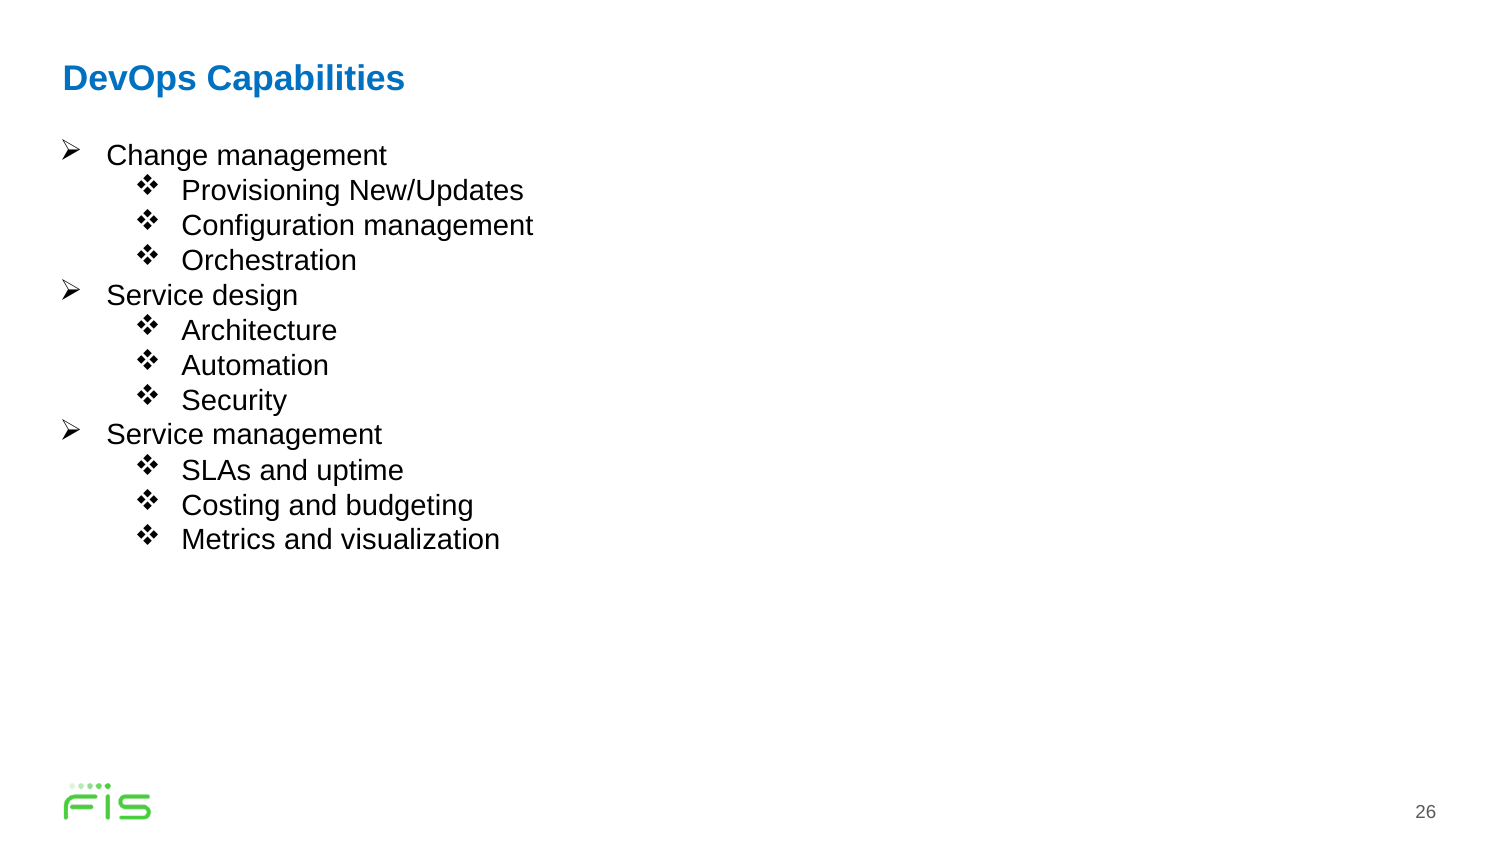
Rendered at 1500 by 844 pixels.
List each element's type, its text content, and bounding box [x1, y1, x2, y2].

text_box [31, 130, 1462, 711]
title DevOps Capabilities [62, 62, 1435, 141]
text_box Change management Provisioning New/Updates Configuration management Orchestration Service design Architecture Automation Security Service management SLAs and uptime Costing and budgeting Metrics and visualization [53, 130, 1484, 844]
